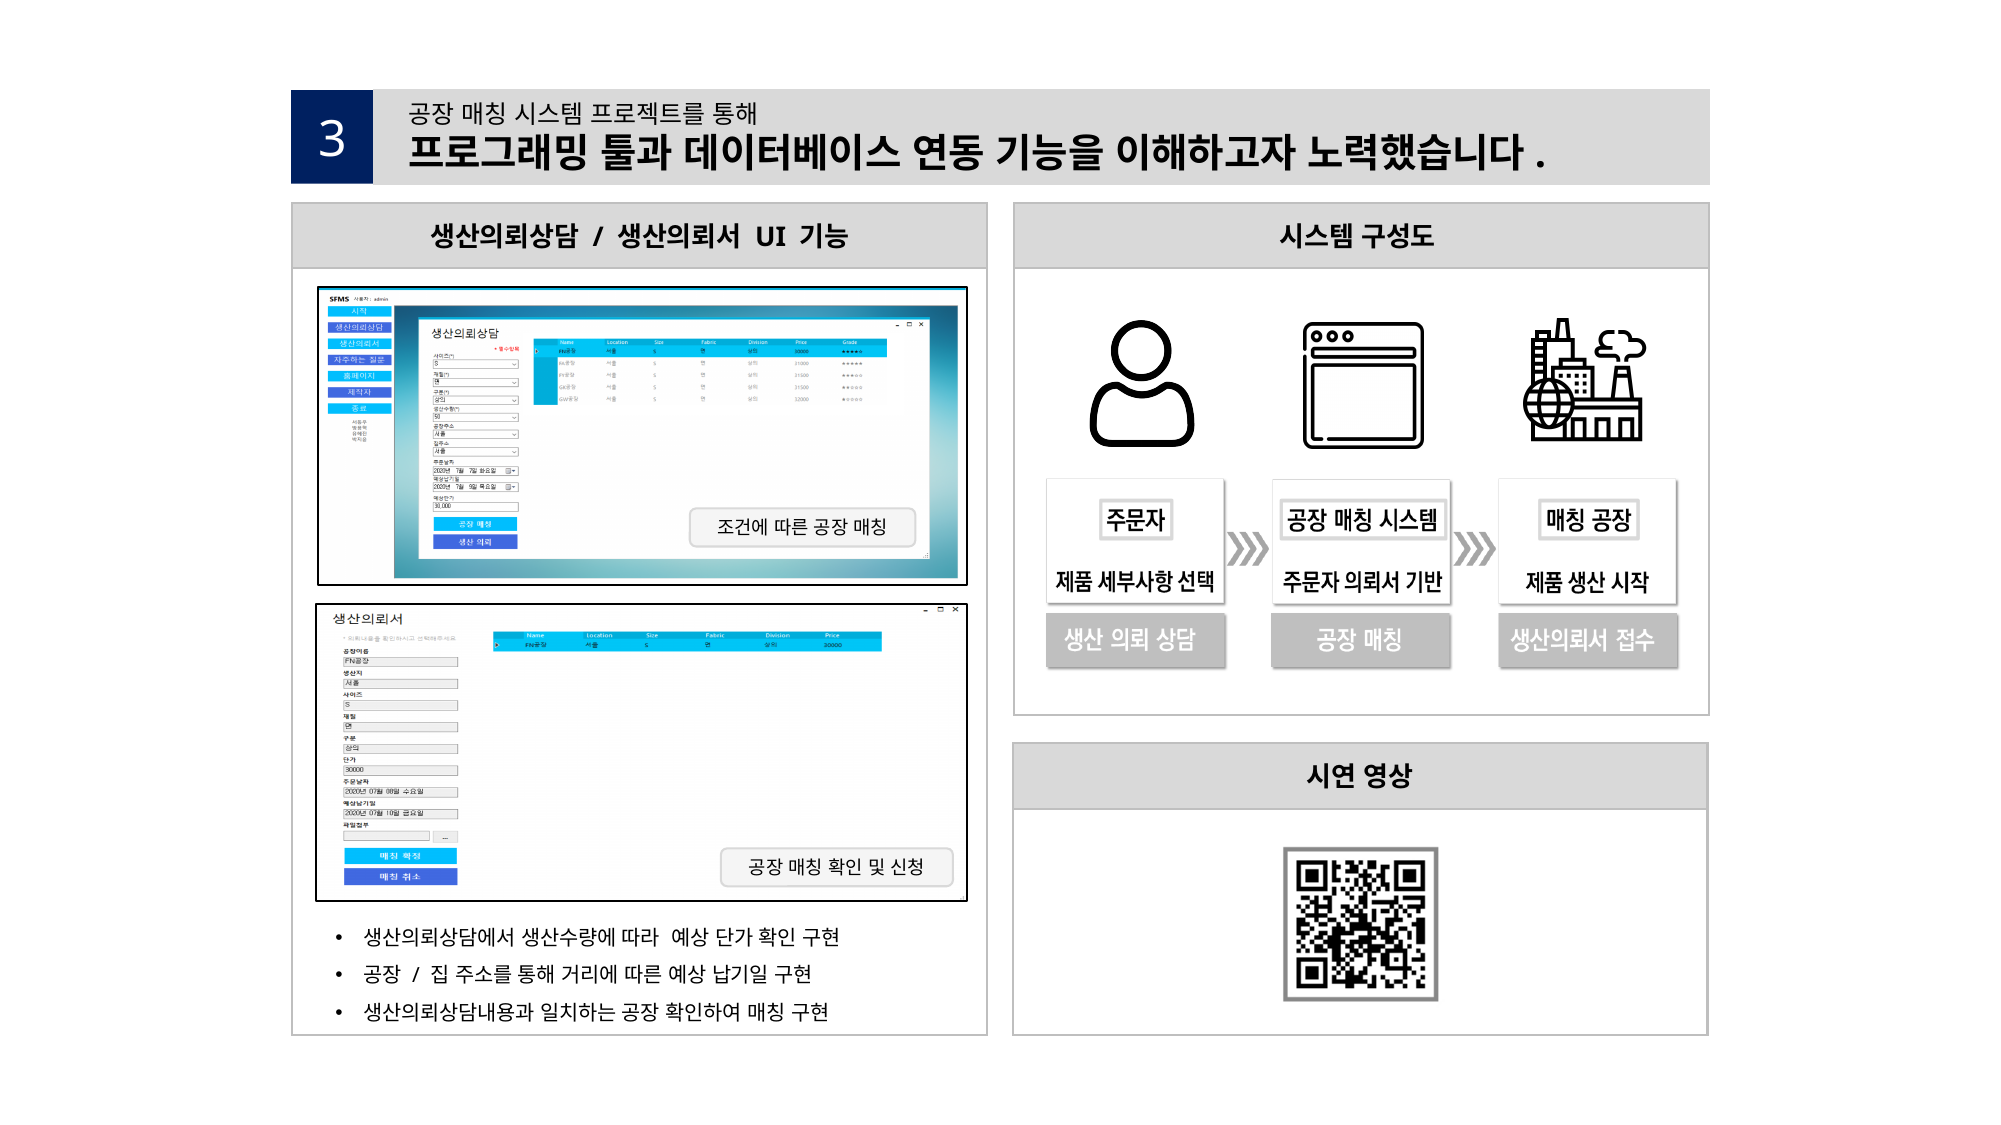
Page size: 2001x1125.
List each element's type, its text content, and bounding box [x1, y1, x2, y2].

text_box [1012, 810, 1709, 1036]
text_box [1013, 267, 1710, 716]
picture [1303, 322, 1424, 449]
picture [1079, 320, 1205, 447]
text_box 생산의뢰상담에서 생산수량에 따라 예상 단가 확인 구현 공장 / 집 주소를 통해 거리에 따른 예상 납기일 구현 생산의뢰상담내용과 일치하는 공장 확인하여 매칭 구현 [301, 904, 978, 1032]
text_box 3 [290, 89, 373, 185]
text_box 생산의뢰상담 / 생산의뢰서 UI 기능 [291, 202, 988, 267]
picture [1521, 316, 1648, 443]
picture [1044, 476, 1682, 673]
text_box [291, 267, 988, 1036]
picture [316, 604, 967, 900]
text_box 시연 영상 [1012, 742, 1709, 810]
picture [1270, 836, 1451, 1009]
text_box 시스템 구성도 [1013, 202, 1710, 267]
text_box 공장 매칭 시스템 프로젝트를 통해 프로그래밍 툴과 데이터베이스 연동 기능을 이해하고자 노력했습니다. [373, 89, 1710, 185]
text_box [318, 288, 966, 584]
